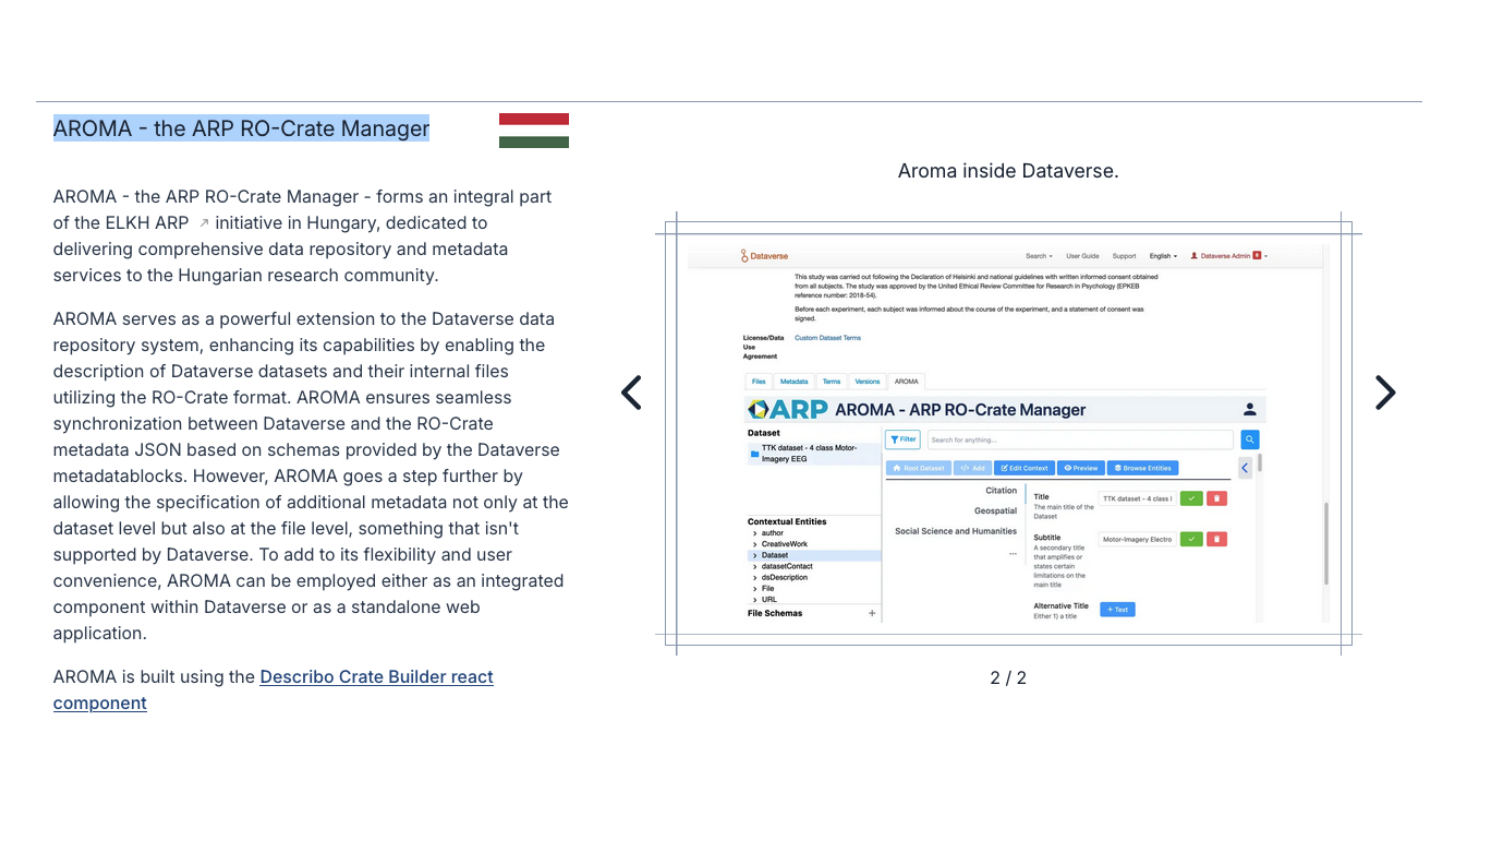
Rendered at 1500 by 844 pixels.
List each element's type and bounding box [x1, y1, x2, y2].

picture [23, 75, 1491, 756]
